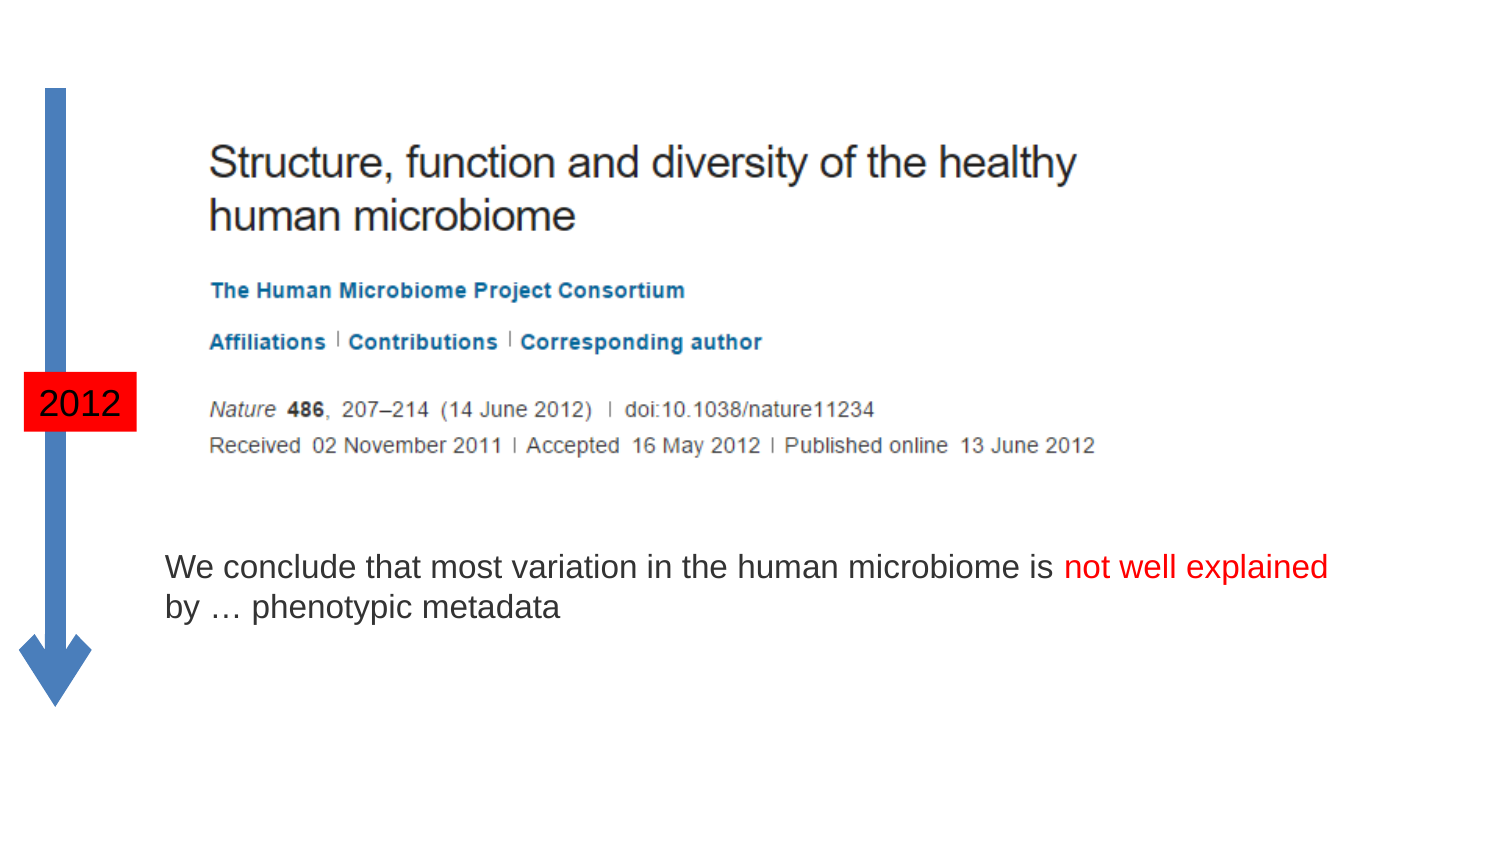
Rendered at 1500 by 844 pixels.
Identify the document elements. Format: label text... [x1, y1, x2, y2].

text_box 2012 [23, 371, 50, 432]
picture [199, 123, 1202, 472]
text_box 2012 [60, 371, 137, 432]
text_box We conclude that most variation in the human microbiome is not well explained by … phenotypic metadata [149, 537, 1363, 633]
